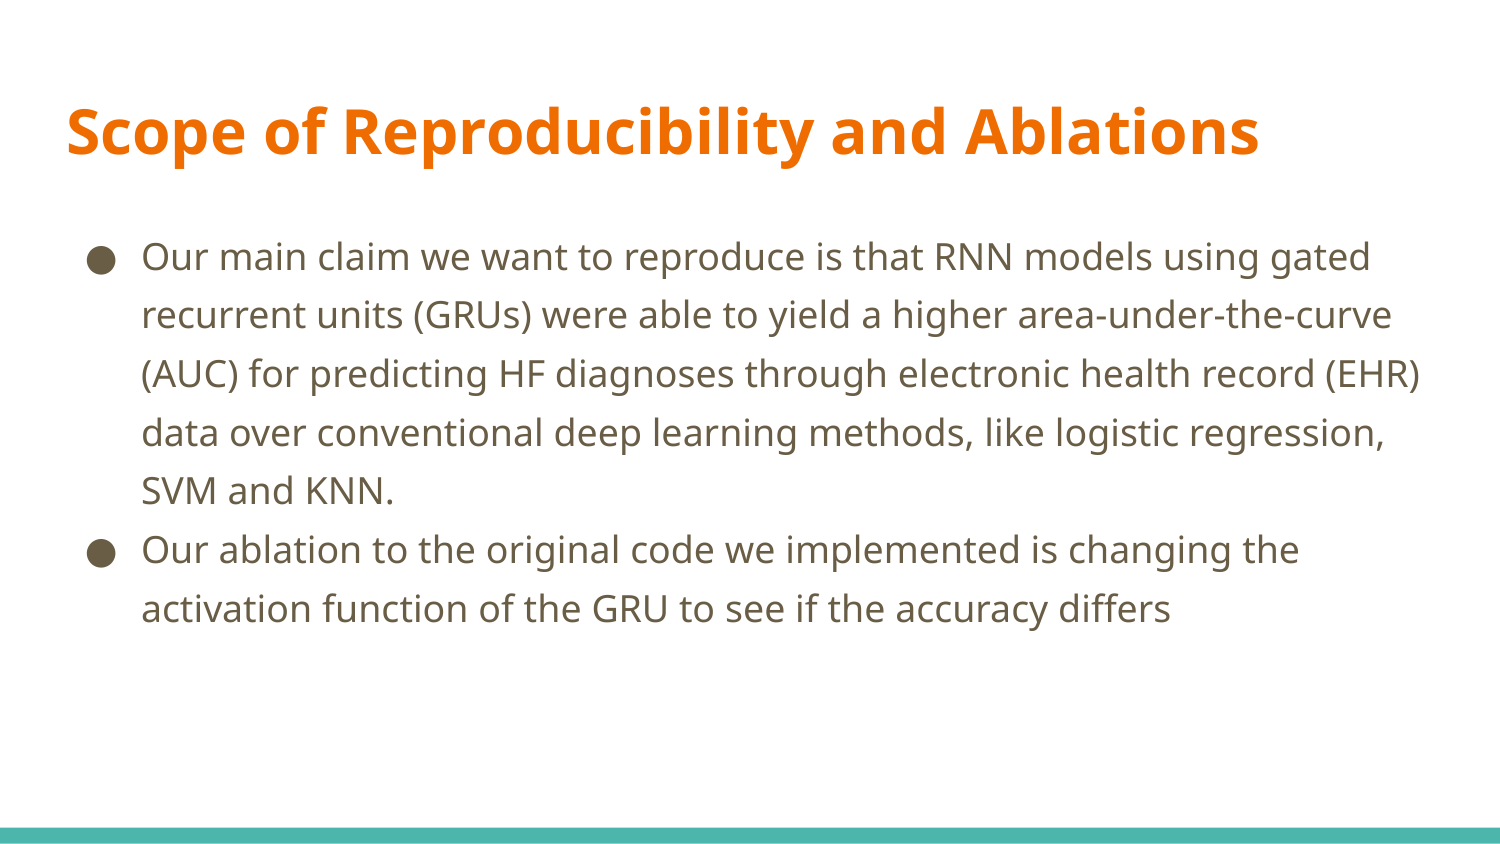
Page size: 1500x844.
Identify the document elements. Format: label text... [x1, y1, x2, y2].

title Scope of Reproducibility and Ablations [51, 72, 1449, 189]
list Our main claim we want to reproduce is that RNN models using gated recurrent units (GRUs) were able to yield a higher area-under-the-curve (AUC) for predicting HF diagnoses through electronic health record (EHR) data over conventional deep learning methods, like logistic regression, SVM and KNN. Our ablation to the original code we implemented is changing the activation function of the GRU to see if the accuracy differs [51, 207, 1449, 750]
